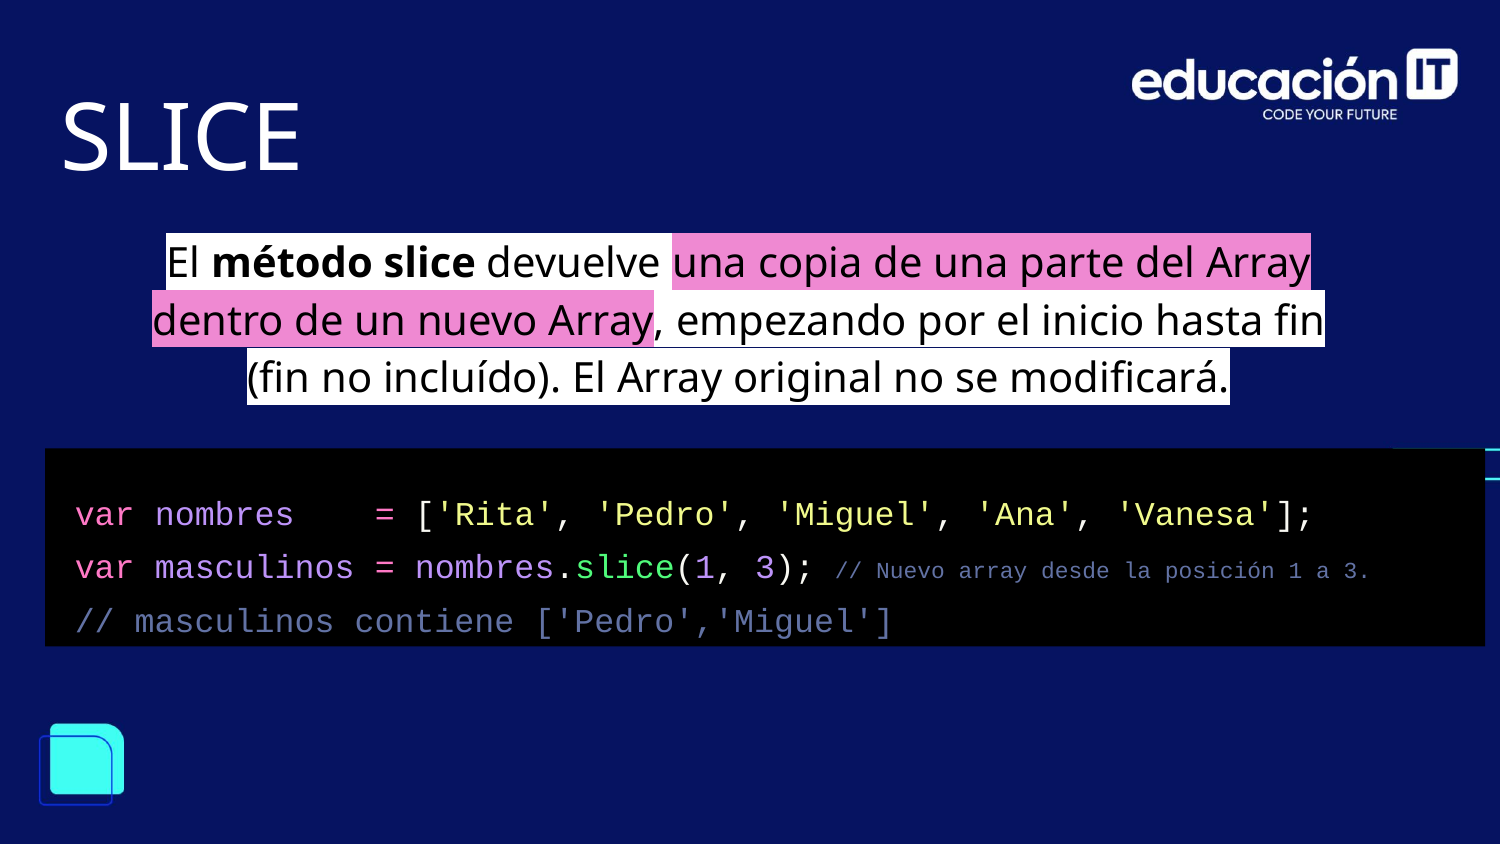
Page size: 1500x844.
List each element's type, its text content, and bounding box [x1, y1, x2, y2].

text_box El método slice devuelve una copia de una parte del Array dentro de un nuevo Array, empezando por el inicio hasta fin (fin no incluído). El Array original no se modificará. [111, 213, 1367, 448]
text_box SLICE [45, 61, 1204, 224]
picture [0, 0, 1500, 844]
text_box var nombres = ['Rita', 'Pedro', 'Miguel', 'Ana', 'Vanesa']; var masculinos = nombres.slice(1, 3); // Nuevo array desde la posición 1 a 3. // masculinos contiene ['Pedro','Miguel'] [45, 448, 1486, 647]
